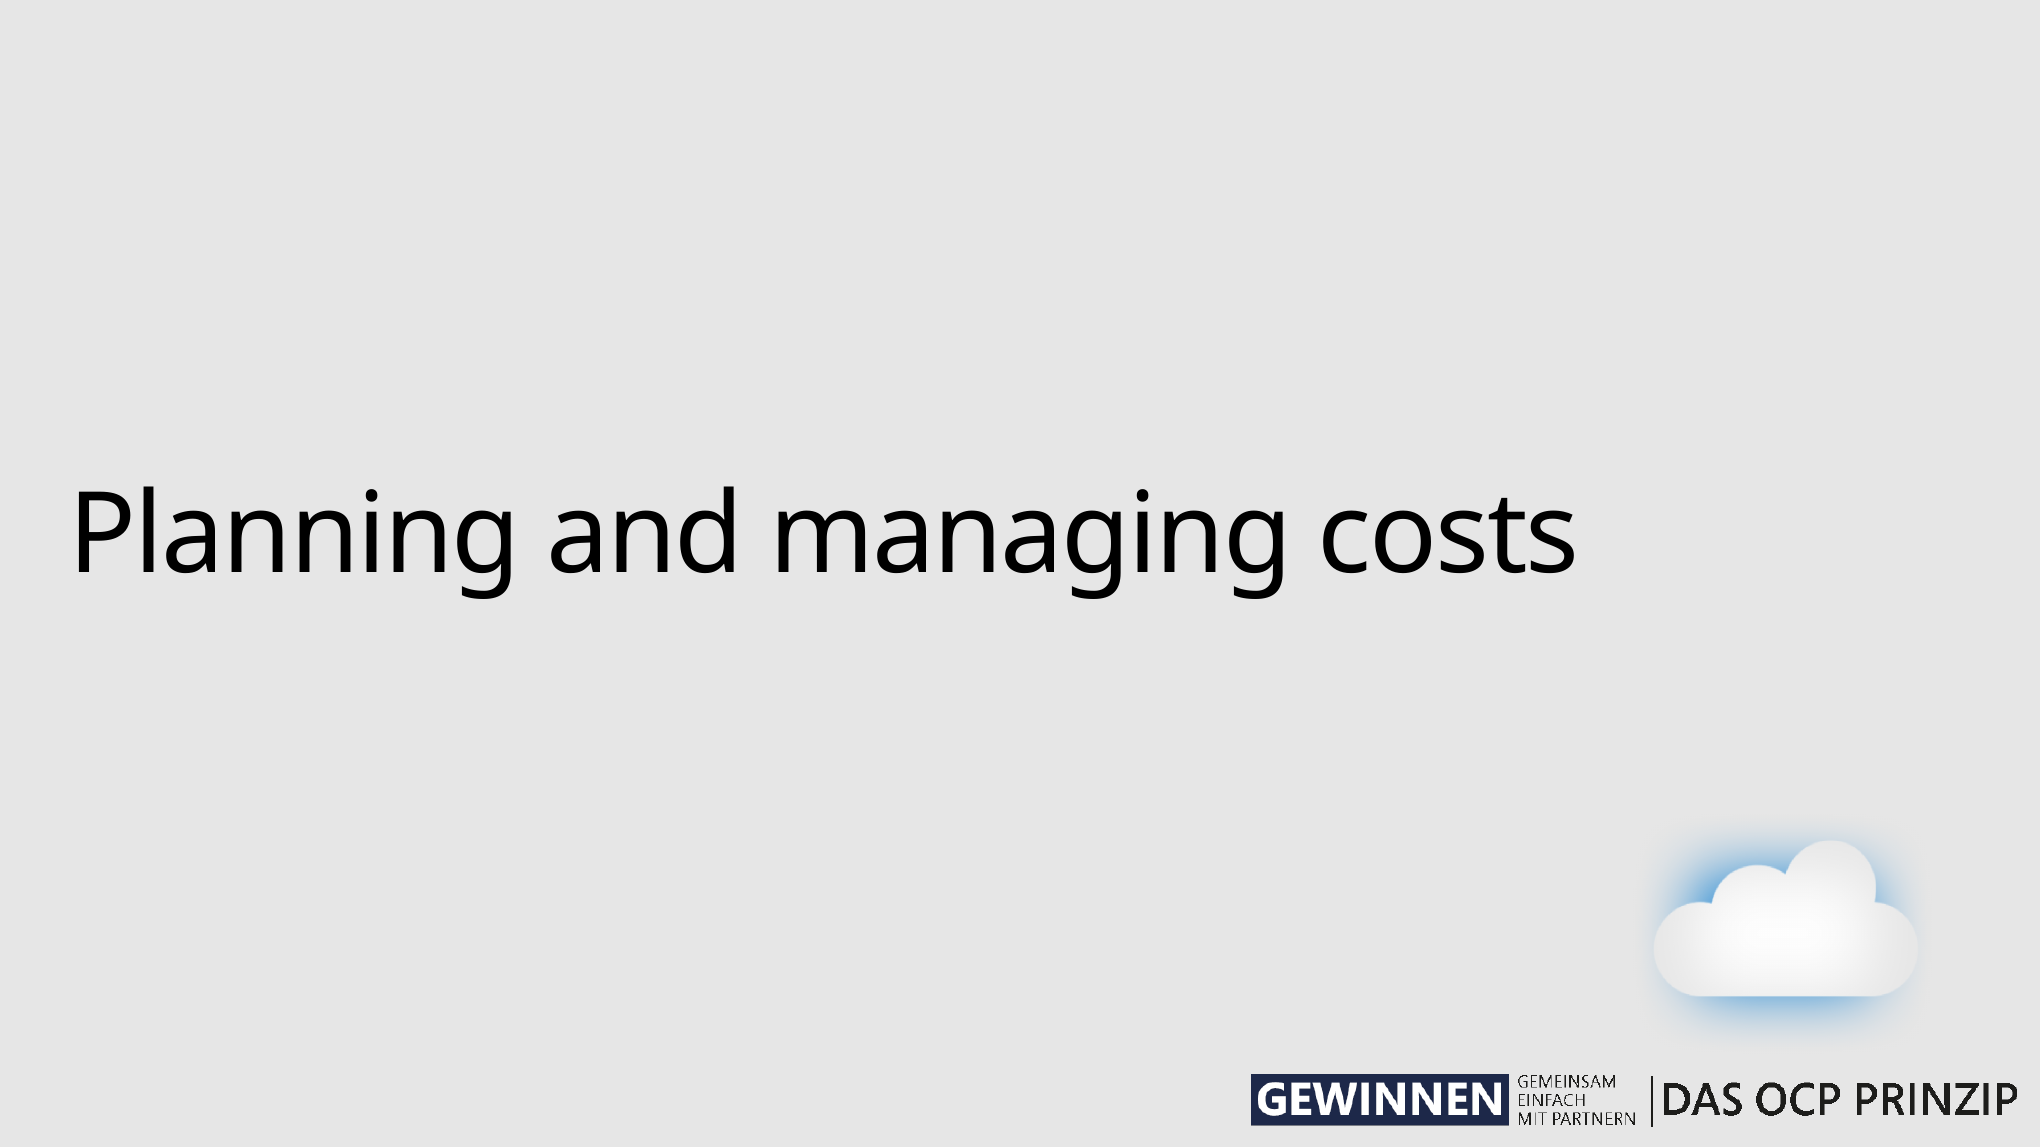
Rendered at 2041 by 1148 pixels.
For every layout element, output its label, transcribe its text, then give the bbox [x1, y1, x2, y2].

picture [1238, 1066, 2041, 1134]
picture [1625, 795, 1939, 1061]
title Planning and managing costs [45, 458, 1996, 612]
